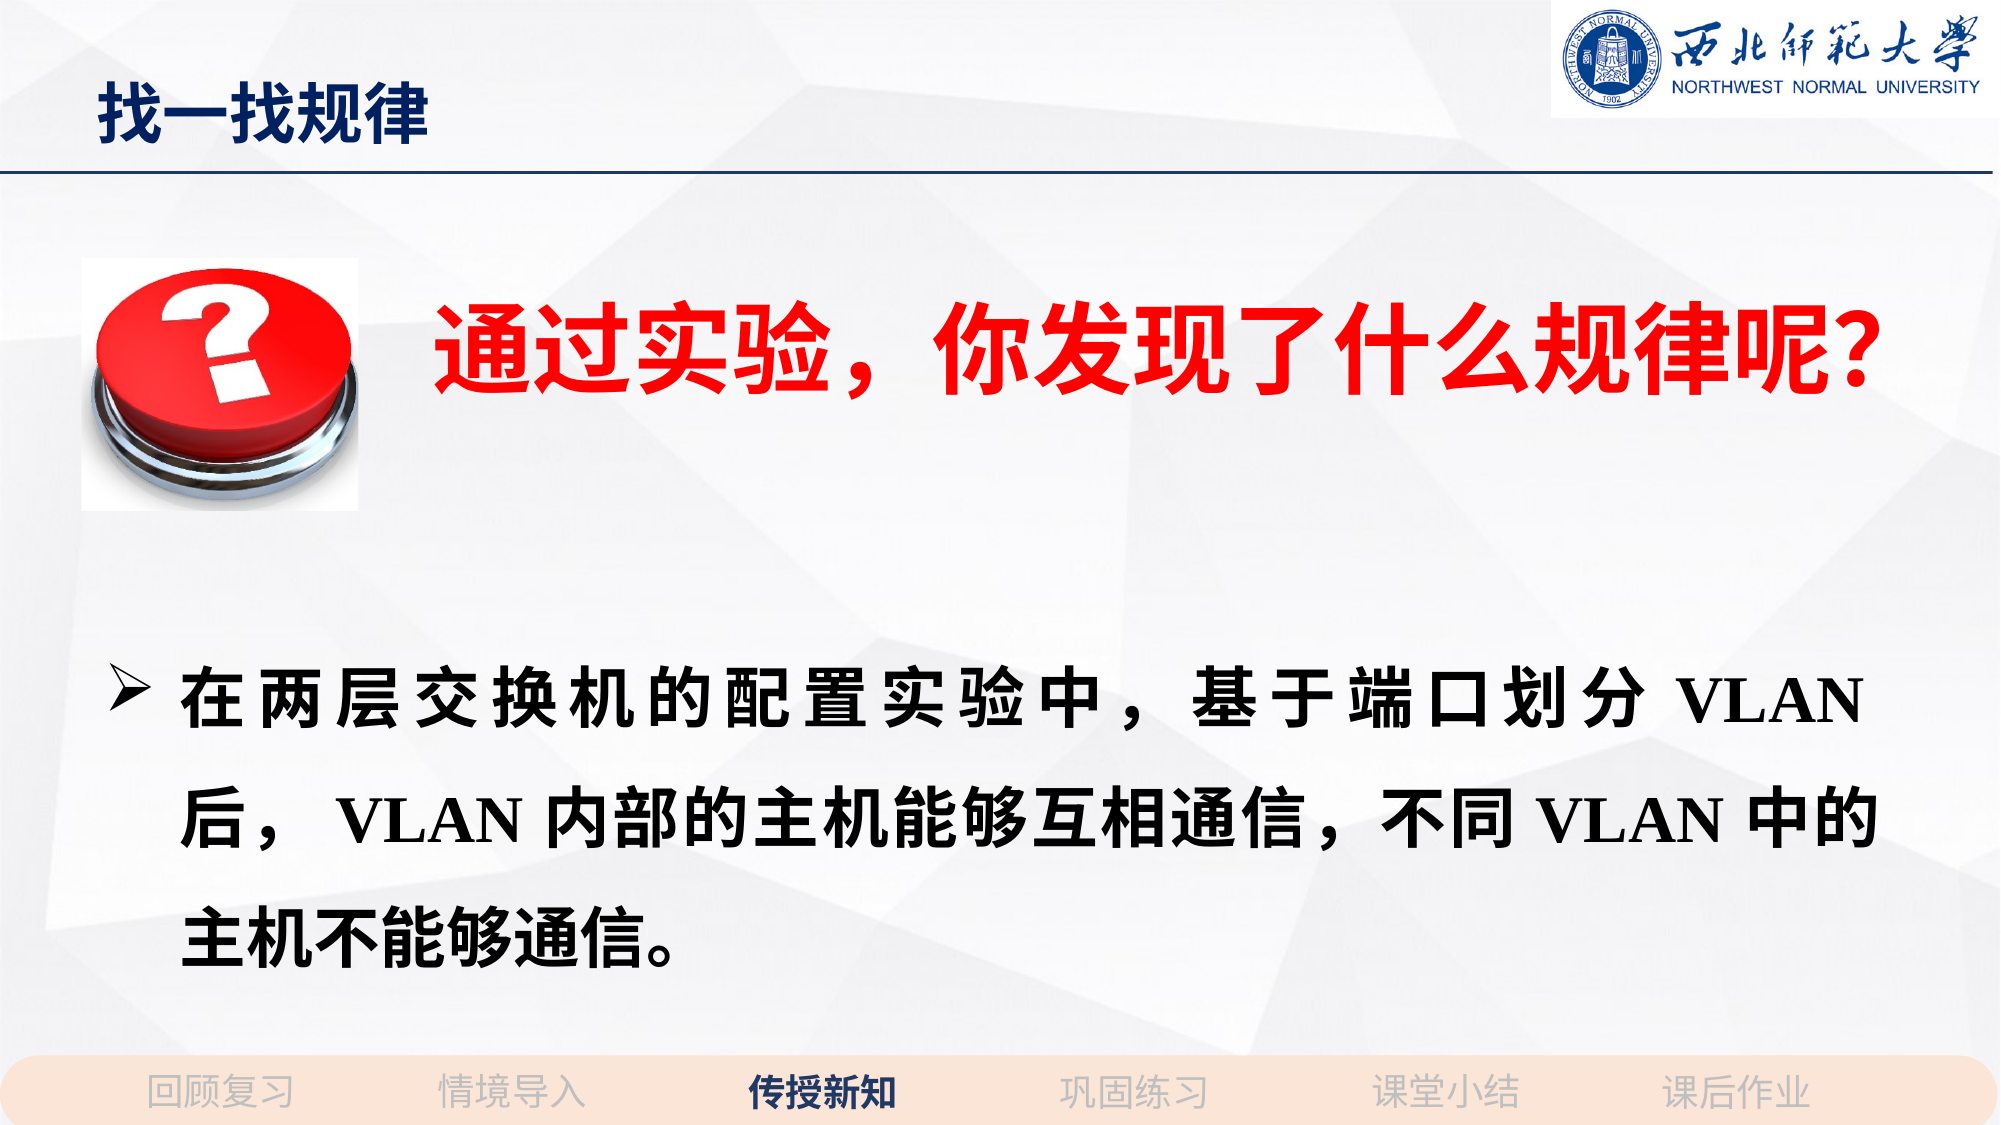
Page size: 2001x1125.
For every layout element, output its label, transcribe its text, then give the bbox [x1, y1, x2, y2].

text_box 通过实验，你发现了什么规律呢？ [387, 278, 1979, 414]
text_box 在两层交换机的配置实验中，基于端口划分VLAN后，VLAN内部的主机能够互相通信，不同VLAN中的主机不能够通信。 [89, 608, 1896, 1036]
picture [0, 0, 2001, 1125]
text_box 找一找规律 [81, 64, 1183, 160]
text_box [0, 1055, 2000, 1125]
